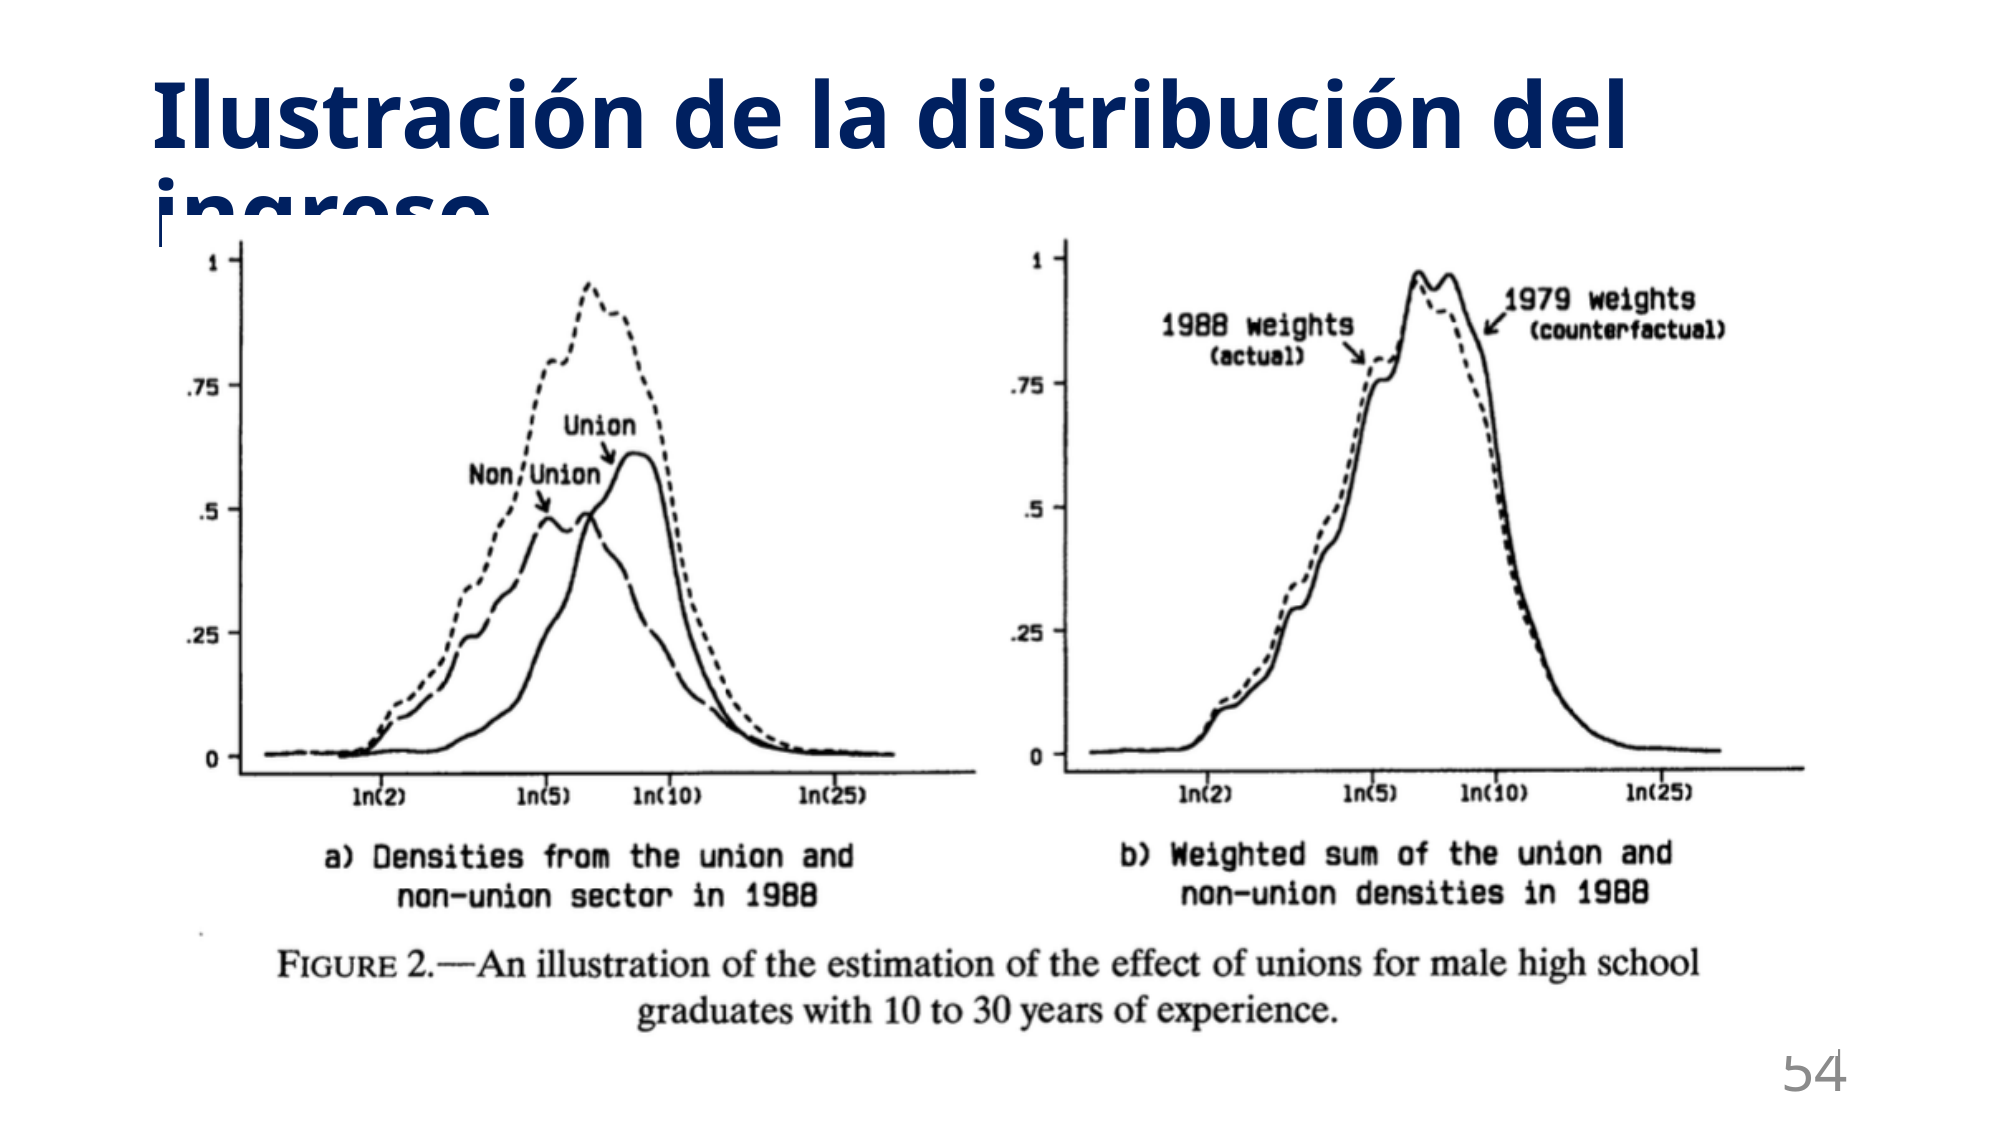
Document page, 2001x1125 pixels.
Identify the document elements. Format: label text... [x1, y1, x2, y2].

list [162, 214, 1838, 1056]
title Ilustración de la distribución del ingreso [137, 59, 1863, 278]
slide_number 54 [1412, 1042, 1863, 1103]
